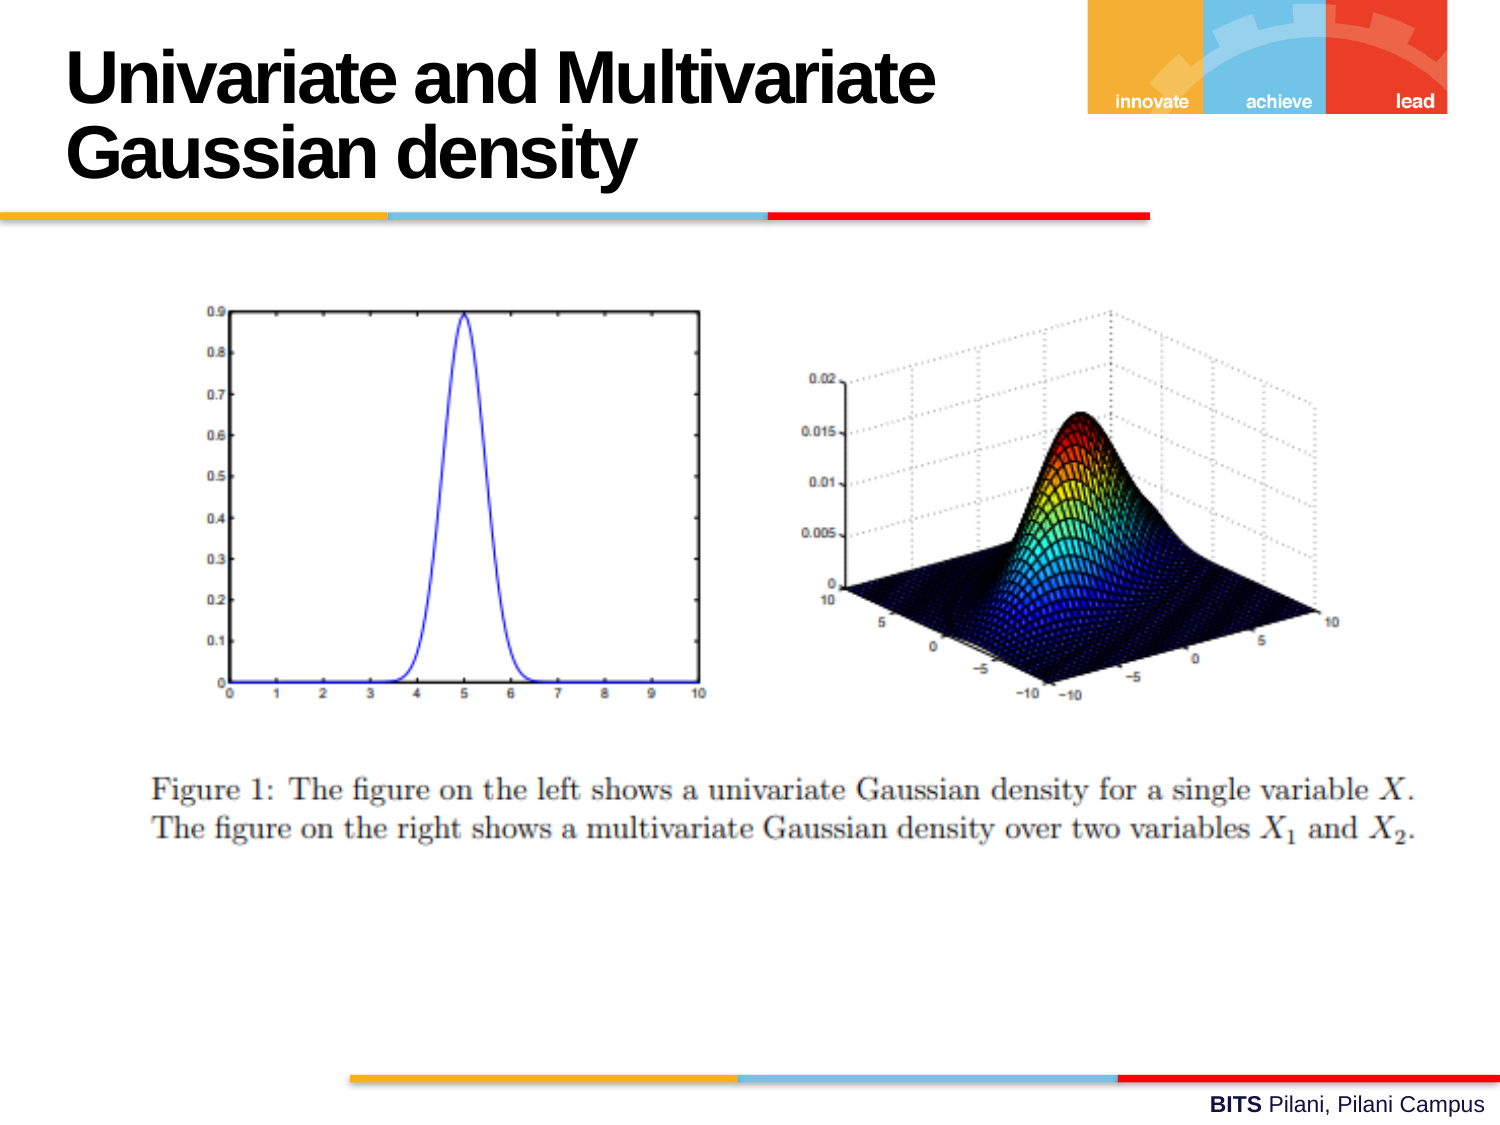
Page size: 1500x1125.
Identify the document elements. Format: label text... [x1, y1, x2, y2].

picture [49, 262, 1455, 863]
picture [1087, 0, 1448, 114]
list Univariate and Multivariate Gaussian density [49, 24, 1088, 213]
